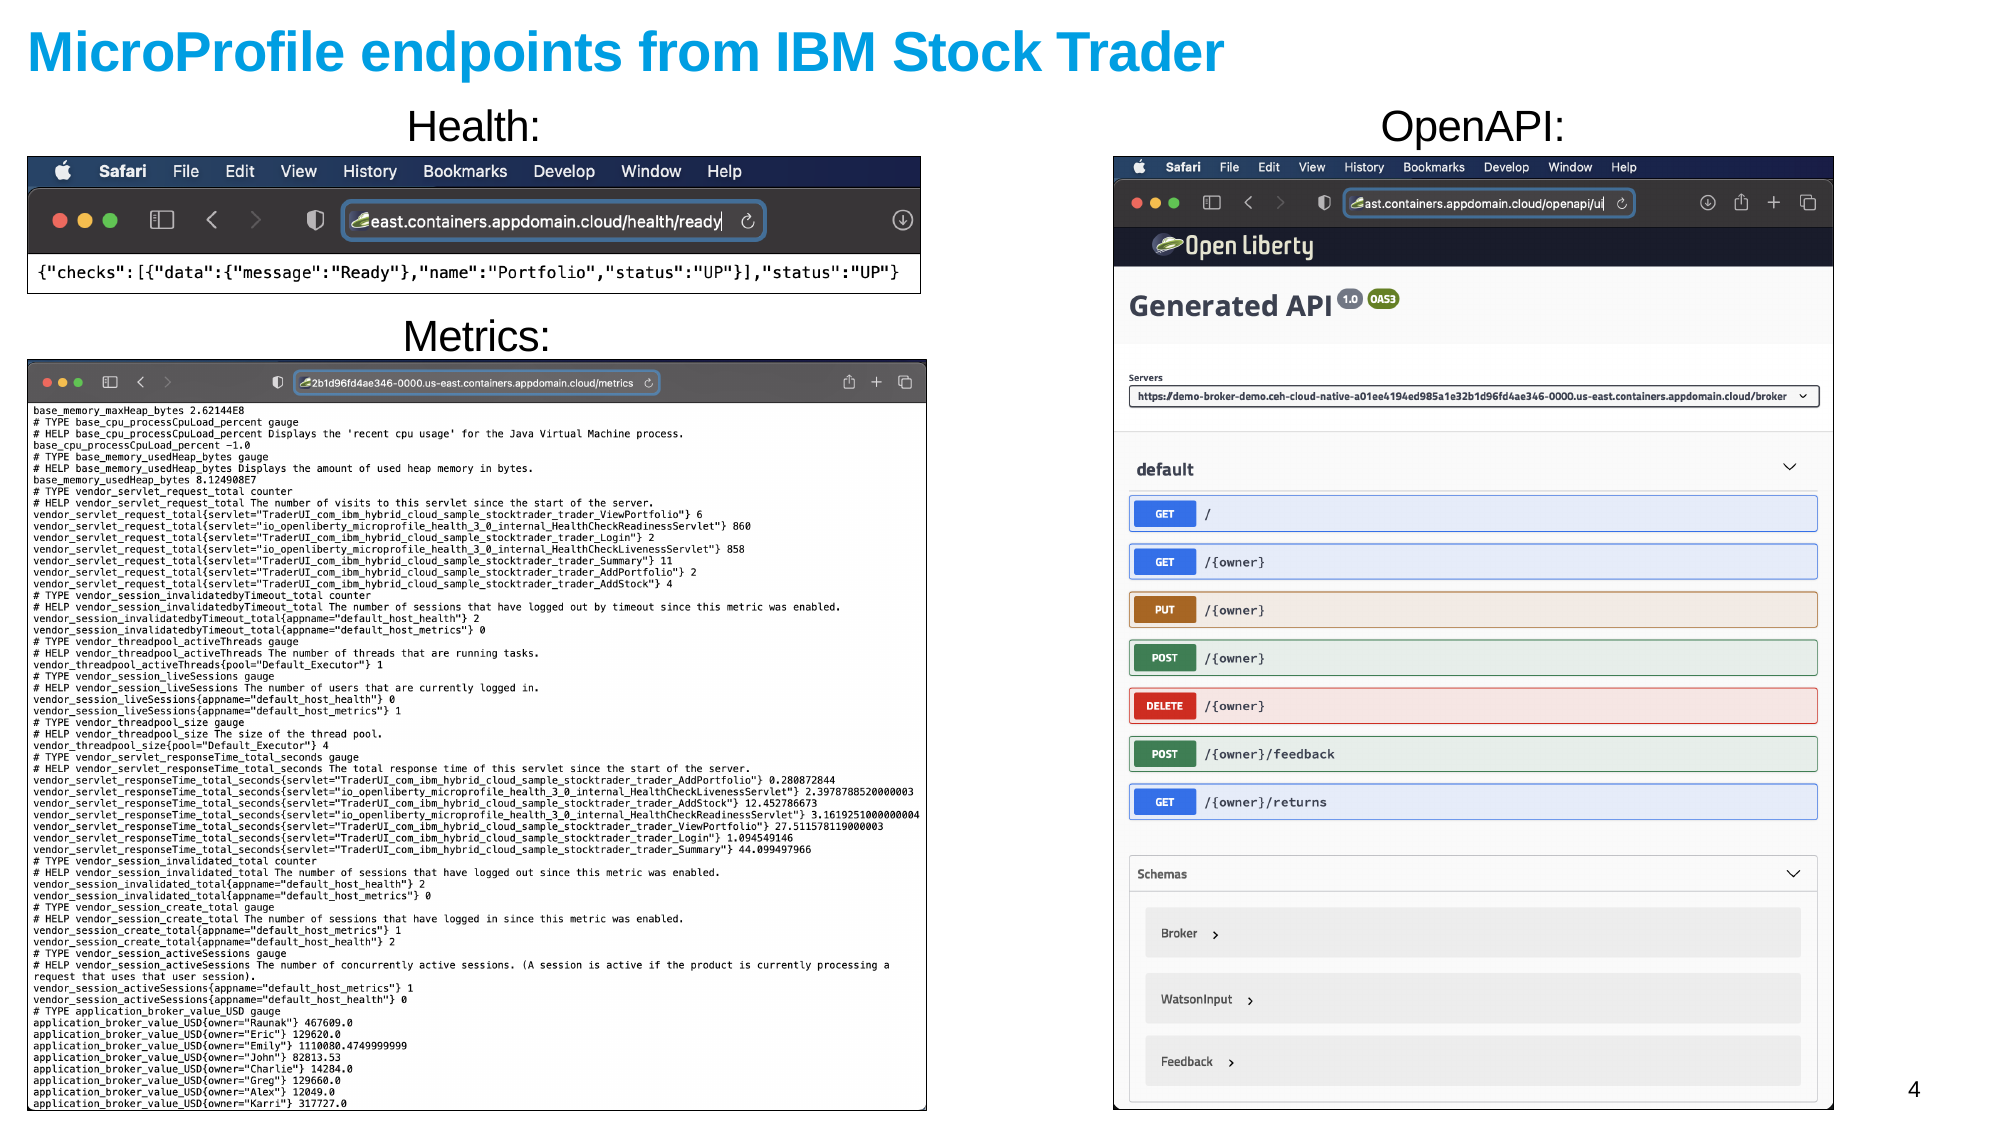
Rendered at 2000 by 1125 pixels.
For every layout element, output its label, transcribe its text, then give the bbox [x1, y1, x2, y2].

picture [1113, 156, 1834, 1110]
text_box Metrics: [402, 307, 552, 358]
title MicroProfile endpoints from IBM Stock Trader [27, 15, 1800, 84]
text_box OpenAPI: [1380, 98, 1566, 151]
picture [27, 156, 921, 294]
picture [27, 360, 927, 1110]
text_box Health: [406, 98, 542, 151]
